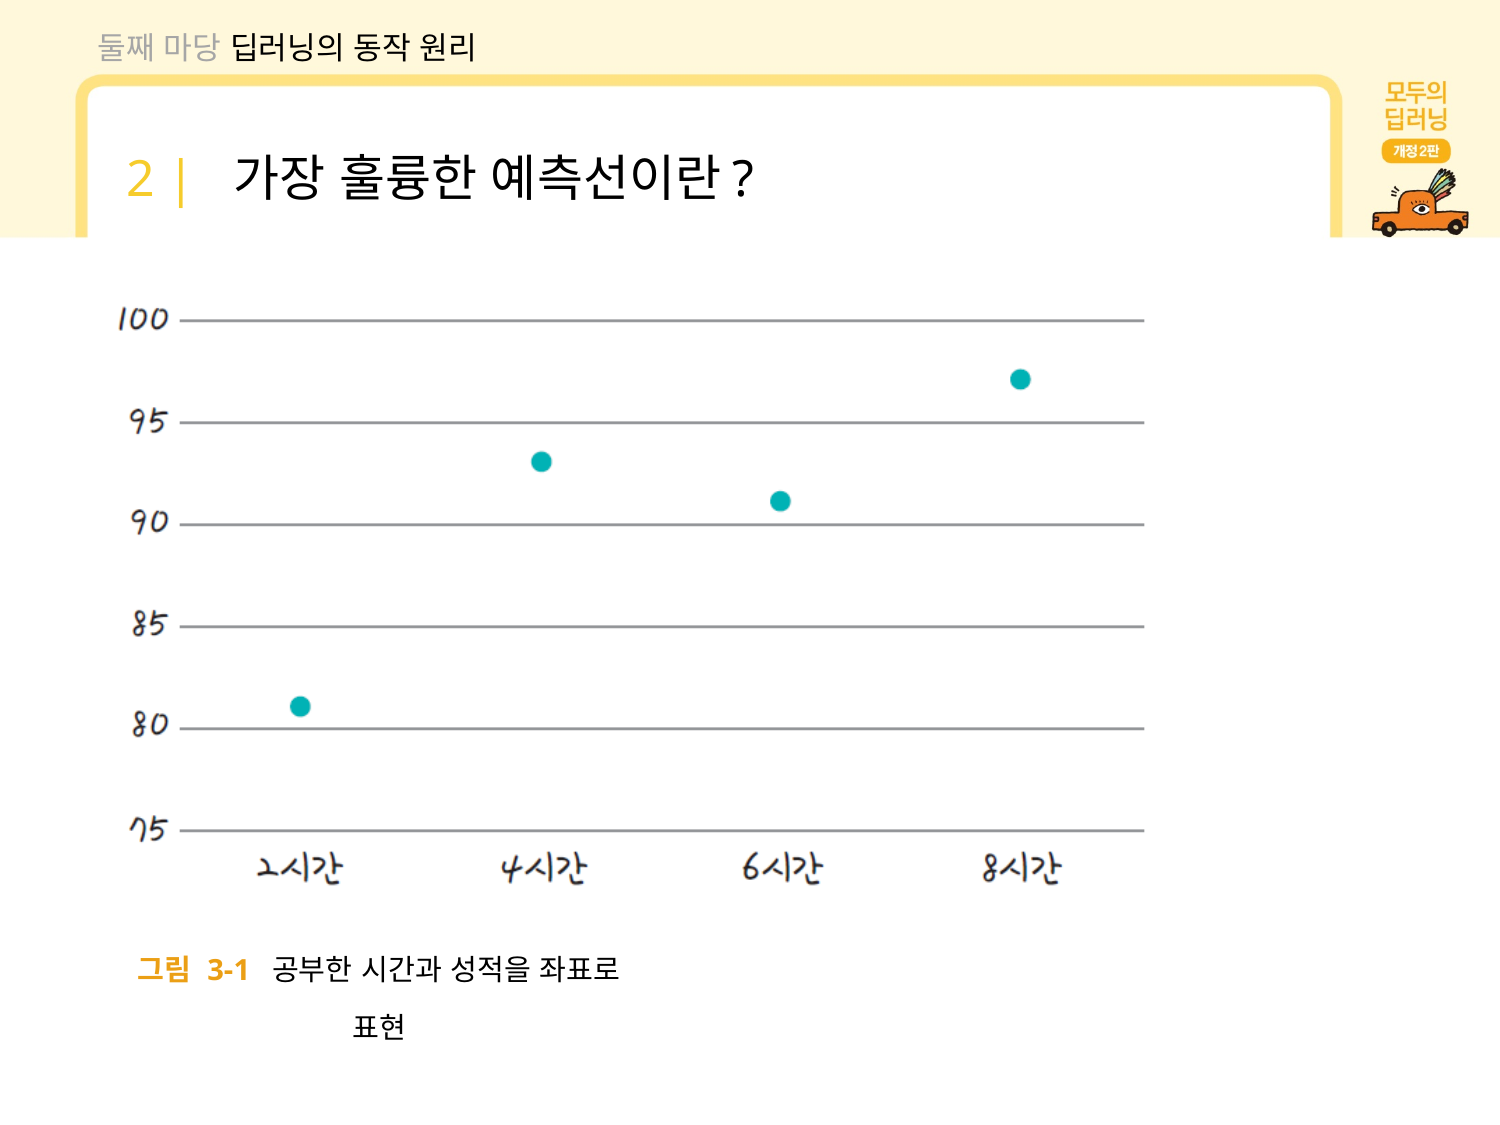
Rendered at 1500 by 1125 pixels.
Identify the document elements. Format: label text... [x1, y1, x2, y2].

picture [0, 0, 1500, 1125]
text_box 2 | 가장 훌륭한 예측선이란? [111, 99, 1309, 214]
text_box 그림 3-1 공부한 시간과 성적을 좌표로 표현 [98, 921, 661, 1052]
text_box 둘째 마당 딥러닝의 동작 원리 [82, 0, 1133, 74]
